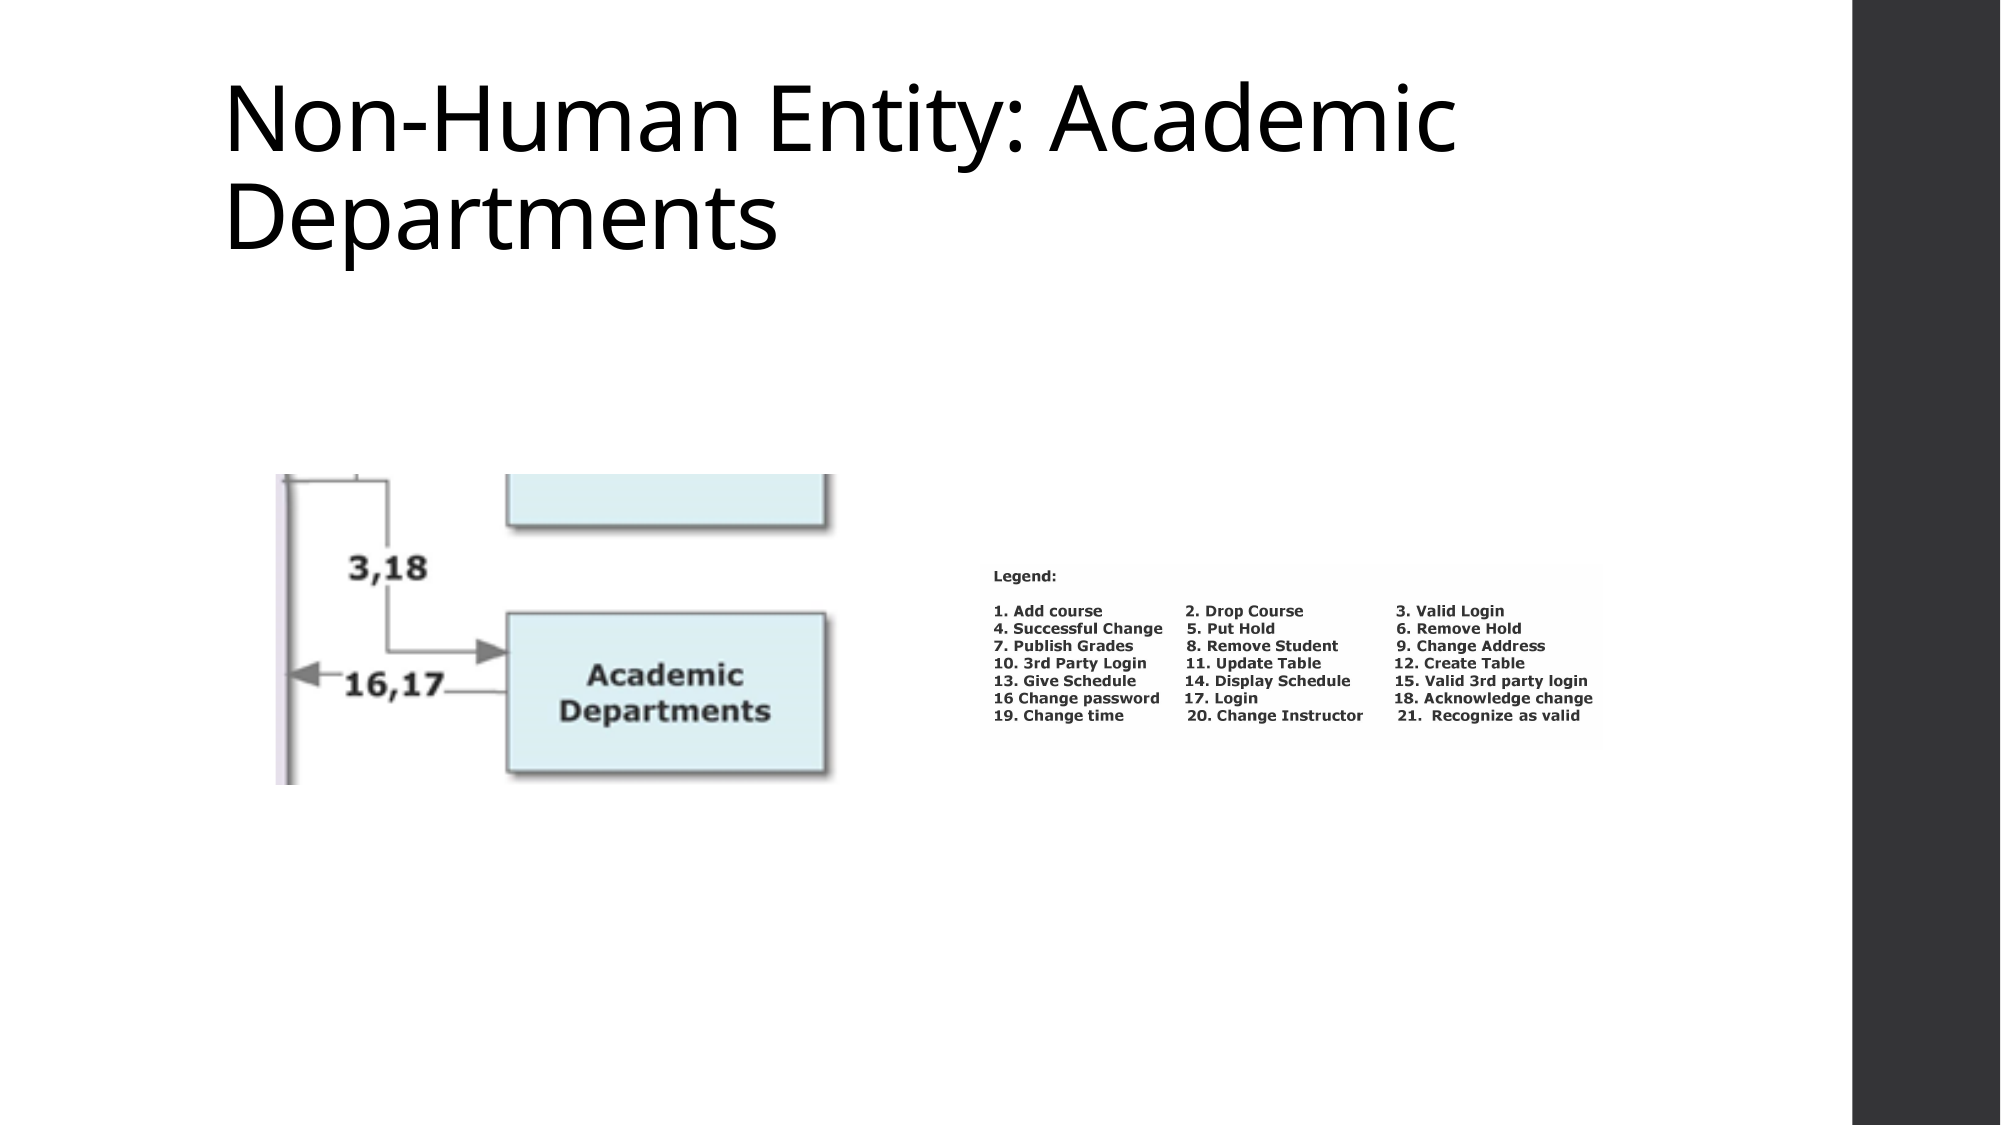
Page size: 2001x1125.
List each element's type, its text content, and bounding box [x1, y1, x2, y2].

title Non-Human Entity: Academic Departments [206, 60, 1797, 278]
picture [275, 473, 913, 785]
picture [980, 564, 1603, 750]
